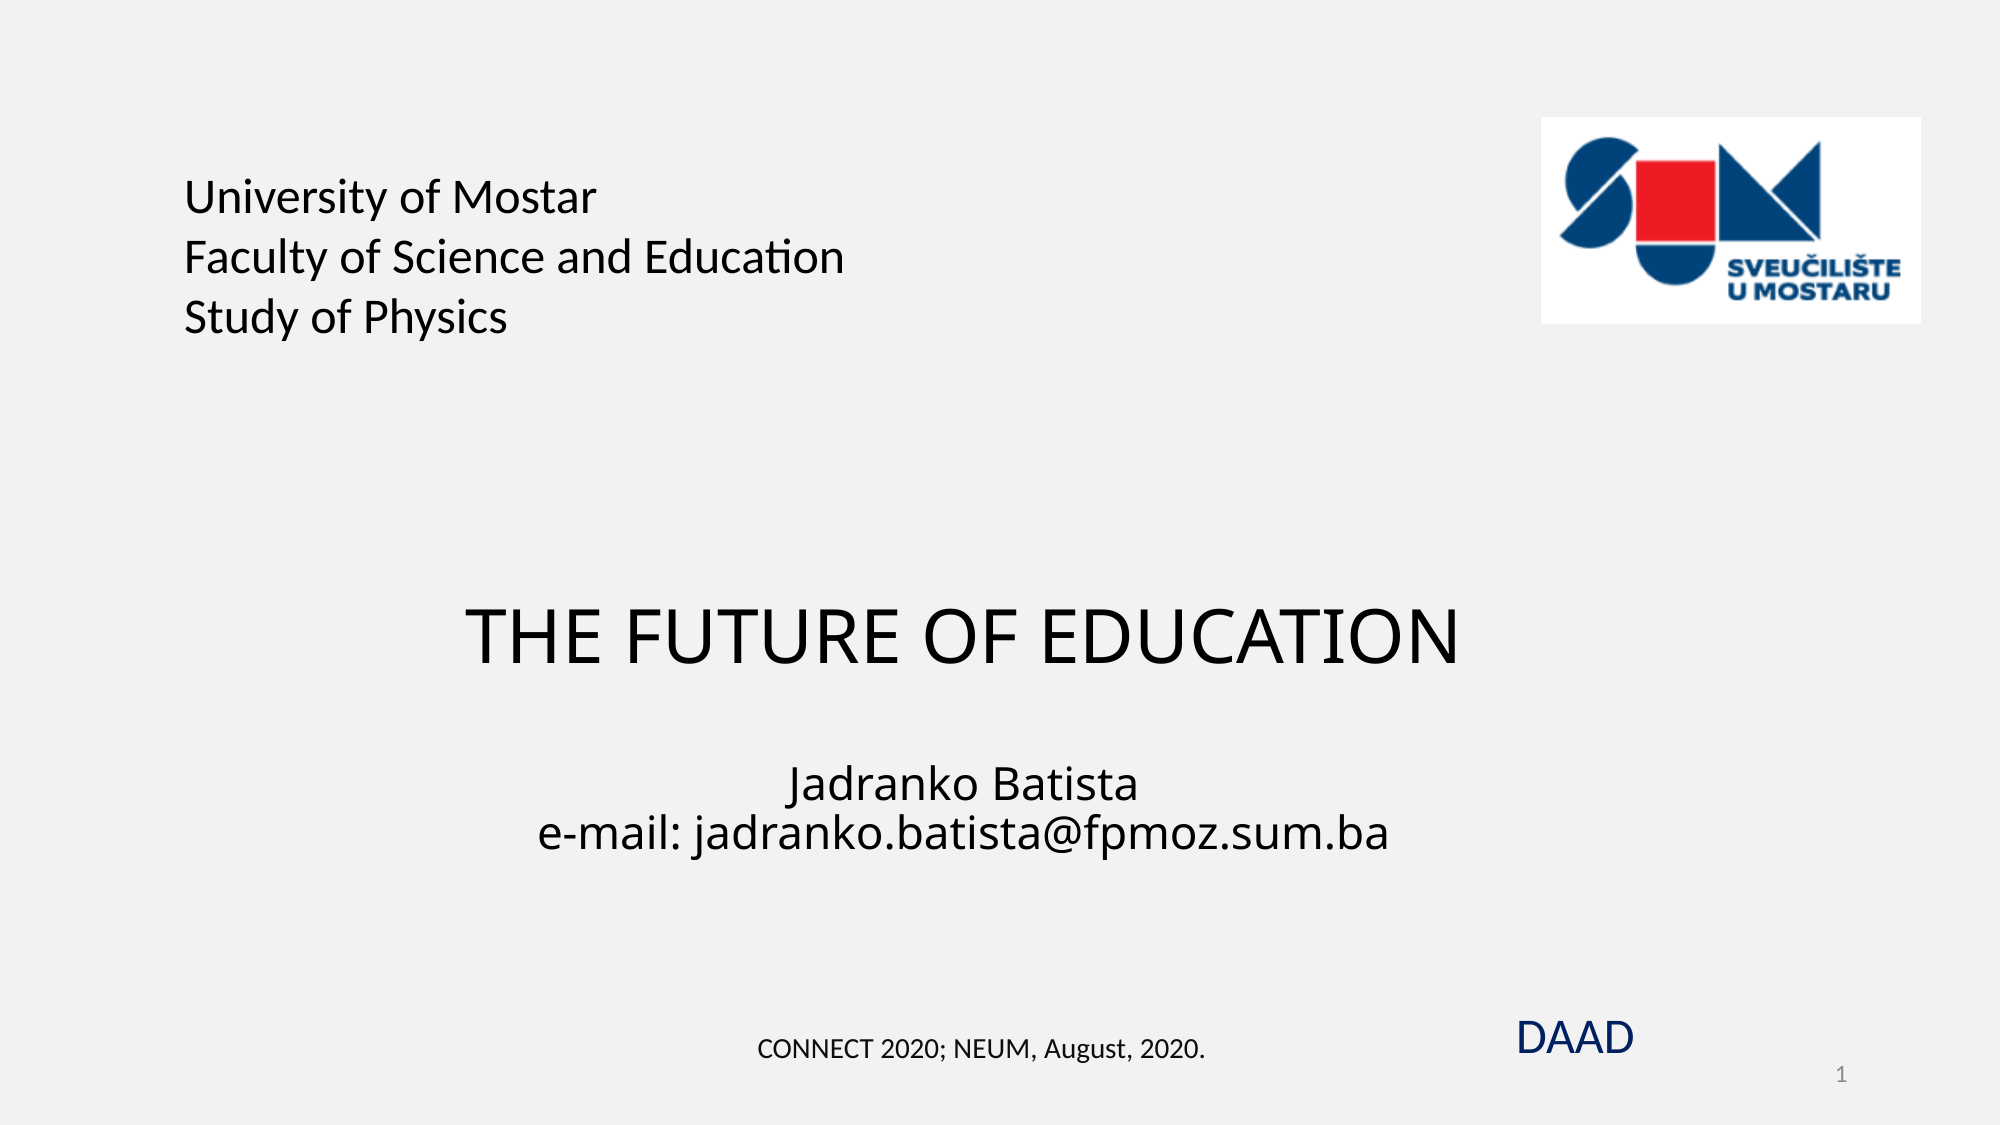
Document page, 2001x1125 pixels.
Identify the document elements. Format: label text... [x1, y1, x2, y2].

slide_number 1 [1412, 1042, 1863, 1103]
picture [1541, 117, 1921, 325]
footer CONNECT 2020; NEUM, August, 2020. [666, 999, 1207, 1096]
title THE FUTURE OF EDUCATION Jadranko Batista e-mail: jadranko.batista@fpmoz.sum.ba [262, 455, 1666, 868]
text_box DAAD [1207, 941, 1944, 1125]
text_box University of Mostar Faculty of Science and Education Study of Physics [169, 155, 935, 351]
